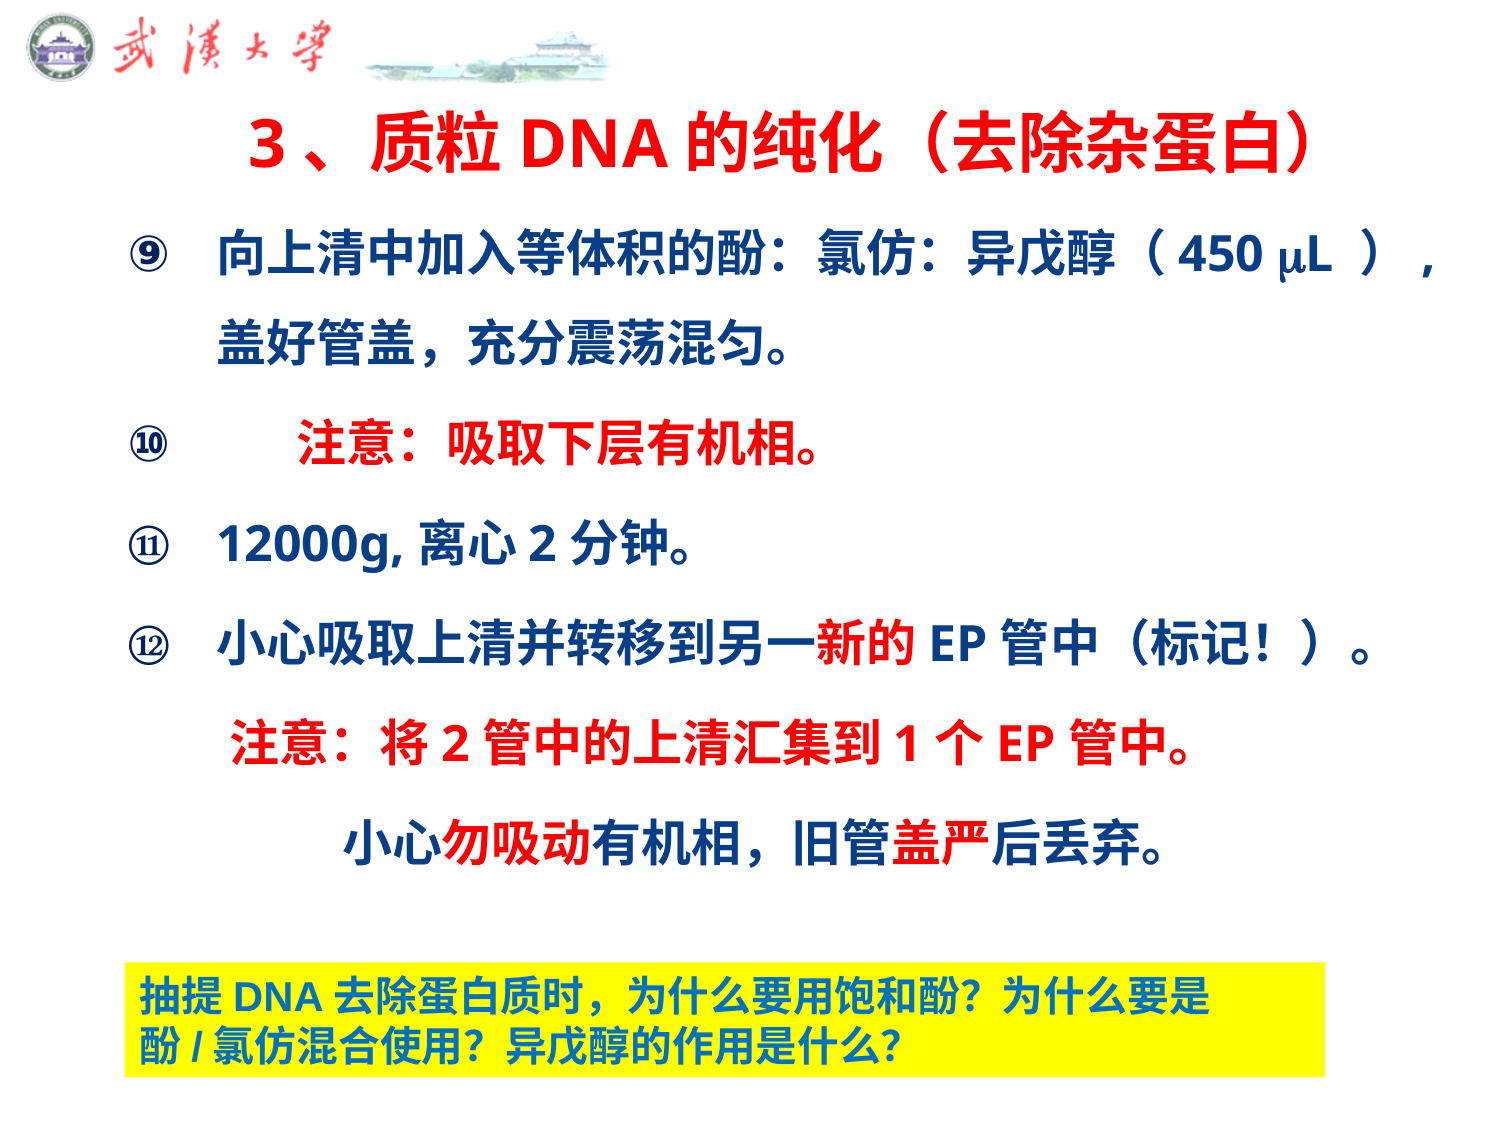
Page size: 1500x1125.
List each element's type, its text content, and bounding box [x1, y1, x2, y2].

text_box 抽提DNA去除蛋白质时，为什么要用饱和酚？为什么要是酚/氯仿混合使用？异戊醇的作用是什么？ [124, 962, 1325, 1078]
title 3、质粒DNA的纯化（去除杂蛋白） [125, 87, 1475, 275]
list 向上清中加入等体积的酚：氯仿：异戊醇（450 L ）,盖好管盖，充分震荡混匀。 注意：吸取下层有机相。 12000g,离心2分钟。 小心吸取上清并转移到另一新的EP管中（标记！）。 注意：将2管中的上清汇集到1个EP管中。 小心勿吸动有机相，旧管盖严后丢弃。 [112, 184, 1463, 927]
text_box [24, 10, 625, 88]
